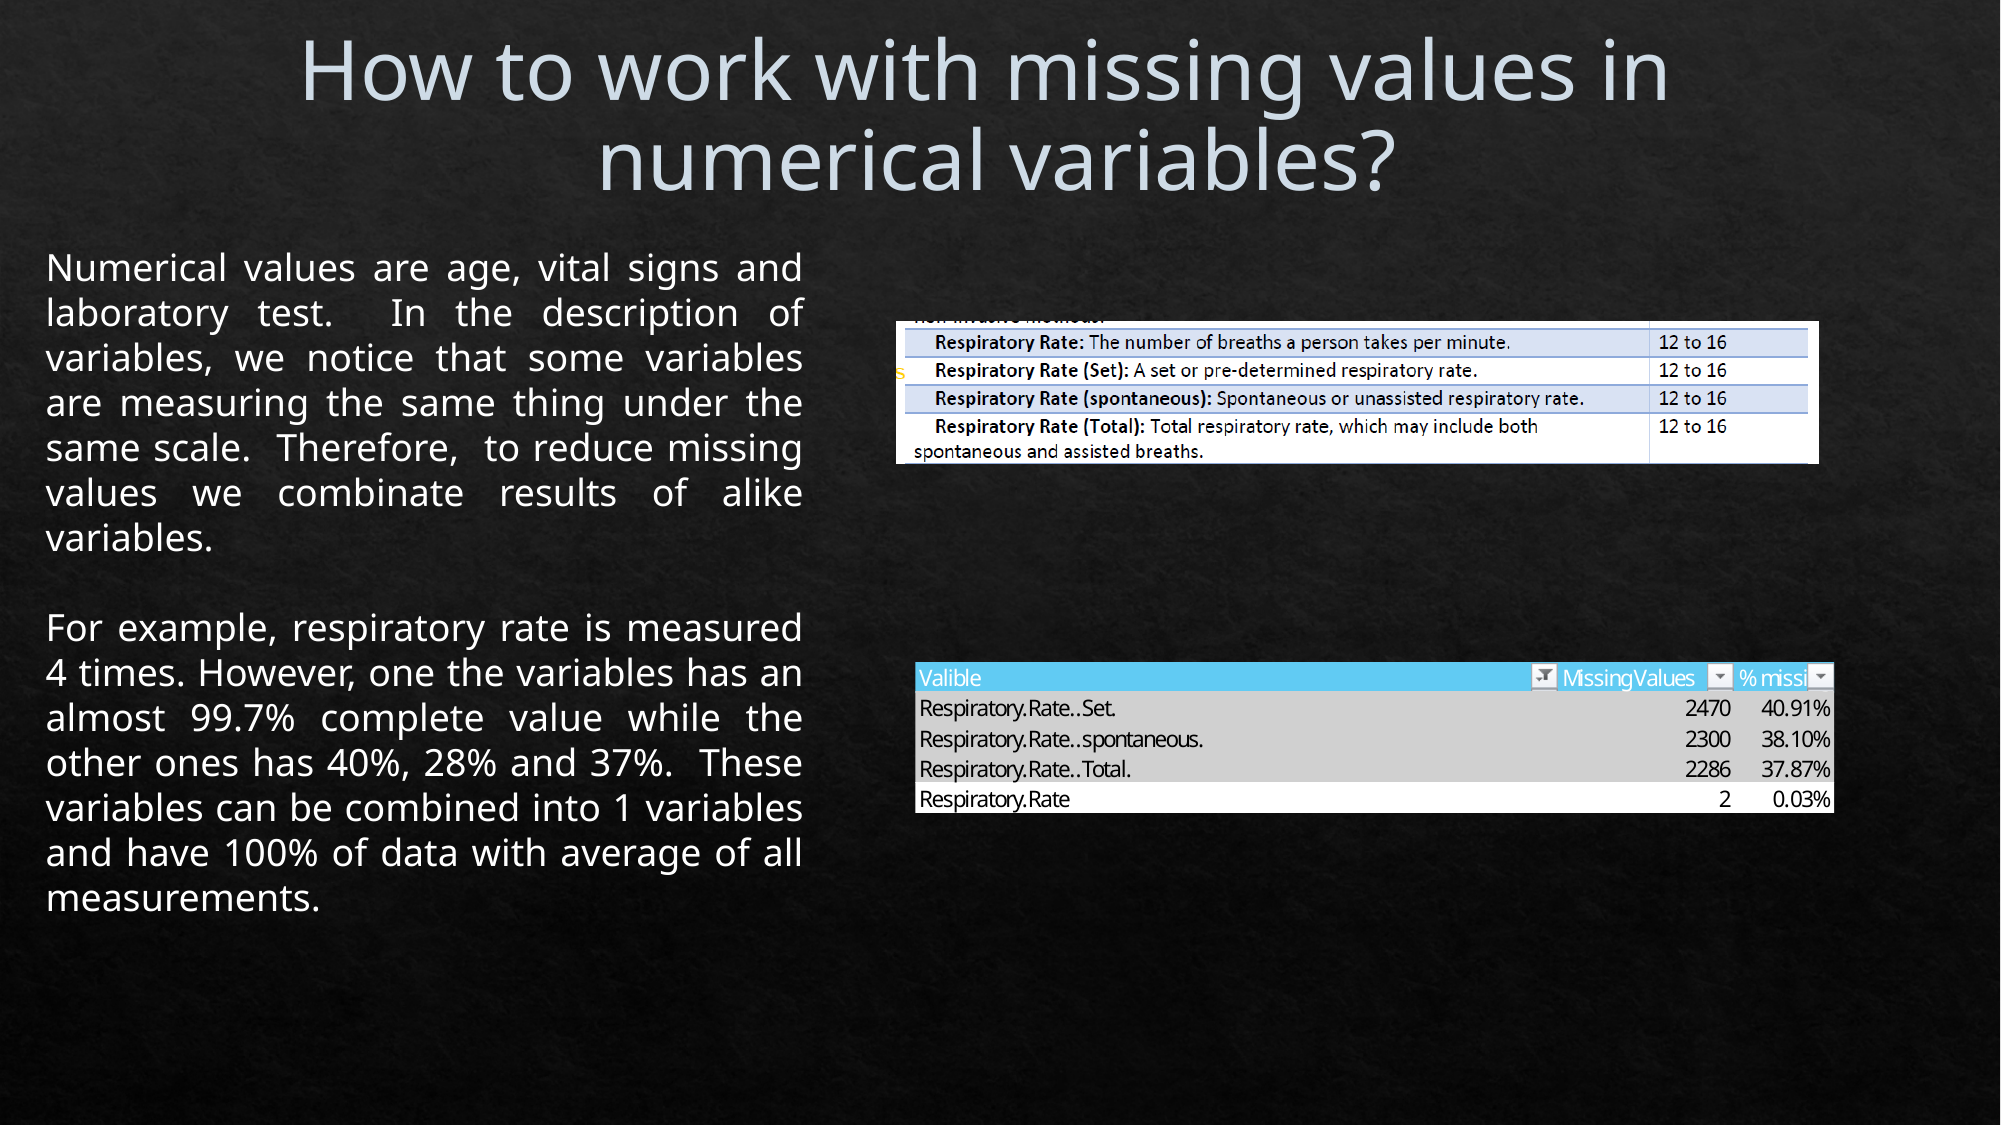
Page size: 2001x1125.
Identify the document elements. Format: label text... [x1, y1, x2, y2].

text_box Numerical values are age, vital signs and laboratory test. In the description of variables, we notice that some variables are measuring the same thing under the same scale. Therefore, to reduce missing values we combinate results of alike variables. For example, respiratory rate is measured 4 times. However, one the variables has an almost 99.7% complete value while the other ones has 40%, 28% and 37%. These variables can be combined into 1 variables and have 100% of data with average of all measurements. [30, 236, 819, 927]
picture [896, 320, 1819, 464]
picture [913, 660, 1836, 814]
text_box How to work with missing values in numerical variables? [136, 15, 1836, 222]
